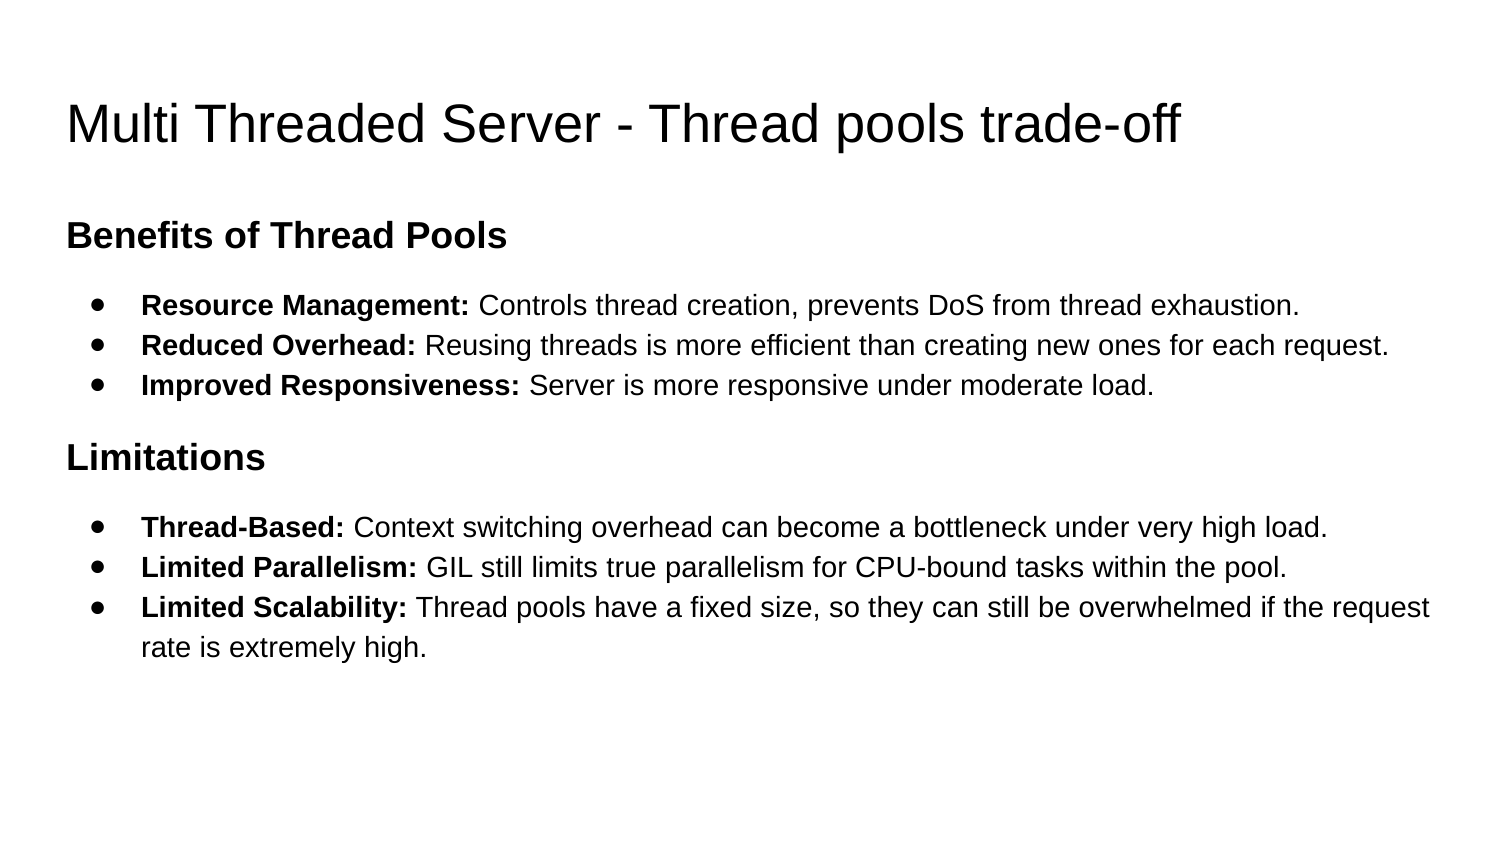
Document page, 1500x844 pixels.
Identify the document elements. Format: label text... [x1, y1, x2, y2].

list Benefits of Thread Pools Resource Management: Controls thread creation, prevents DoS from thread exhaustion. Reduced Overhead: Reusing threads is more efficient than creating new ones for each request. Improved Responsiveness: Server is more responsive under moderate load. Limitations Thread-Based: Context switching overhead can become a bottleneck under very high load. Limited Parallelism: GIL still limits true parallelism for CPU-bound tasks within the pool. Limited Scalability: Thread pools have a fixed size, so they can still be overwhelmed if the request rate is extremely high. [51, 189, 1449, 750]
title Multi Threaded Server - Thread pools trade-off [51, 72, 1449, 167]
